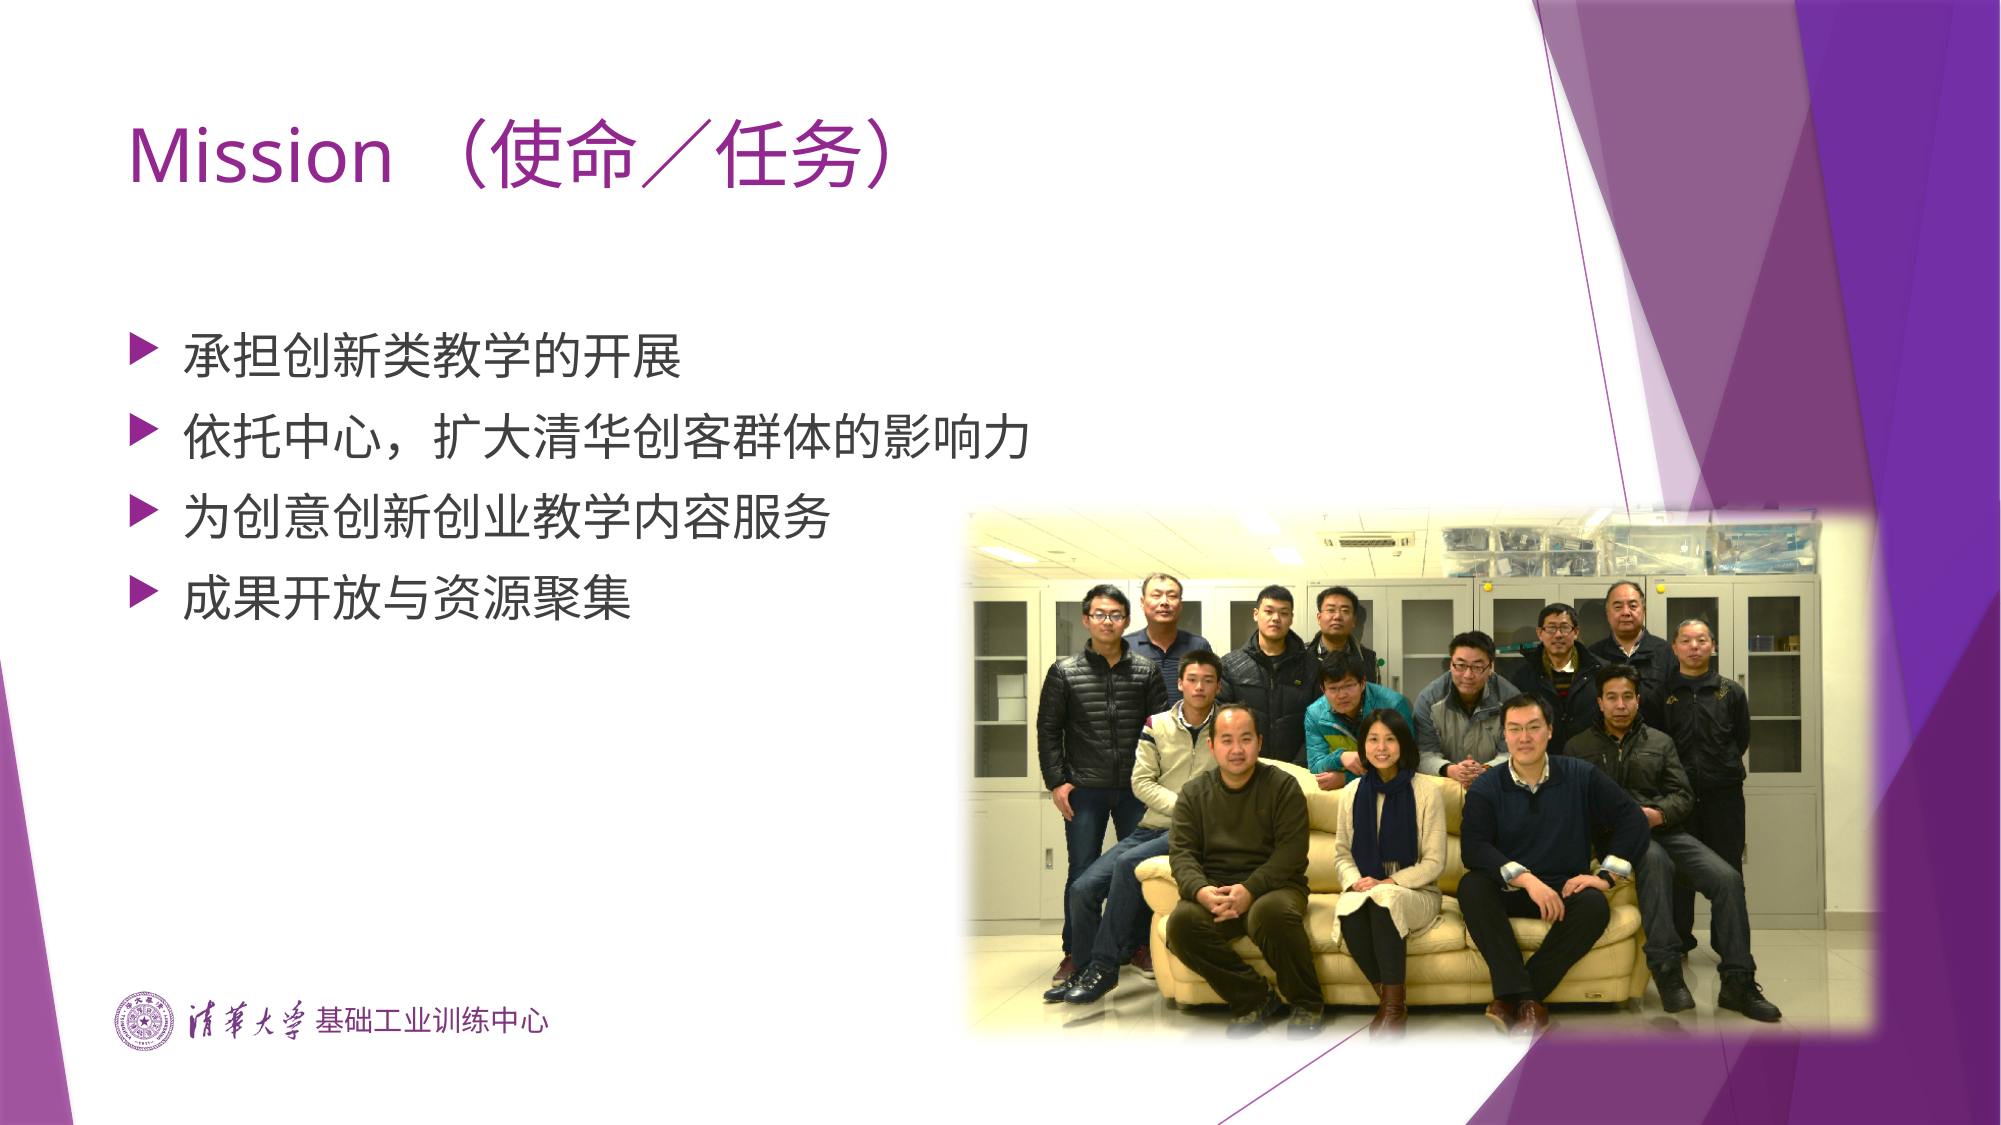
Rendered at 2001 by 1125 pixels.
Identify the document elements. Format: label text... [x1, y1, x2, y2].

picture [952, 497, 1891, 1051]
list 承担创新类教学的开展 依托中心，扩大清华创客群体的影响力 为创意创新创业教学内容服务 成果开放与资源聚集 [111, 316, 1522, 991]
picture [181, 993, 309, 1047]
title Mission（使命／任务） [111, 99, 1522, 316]
picture [114, 991, 174, 1051]
